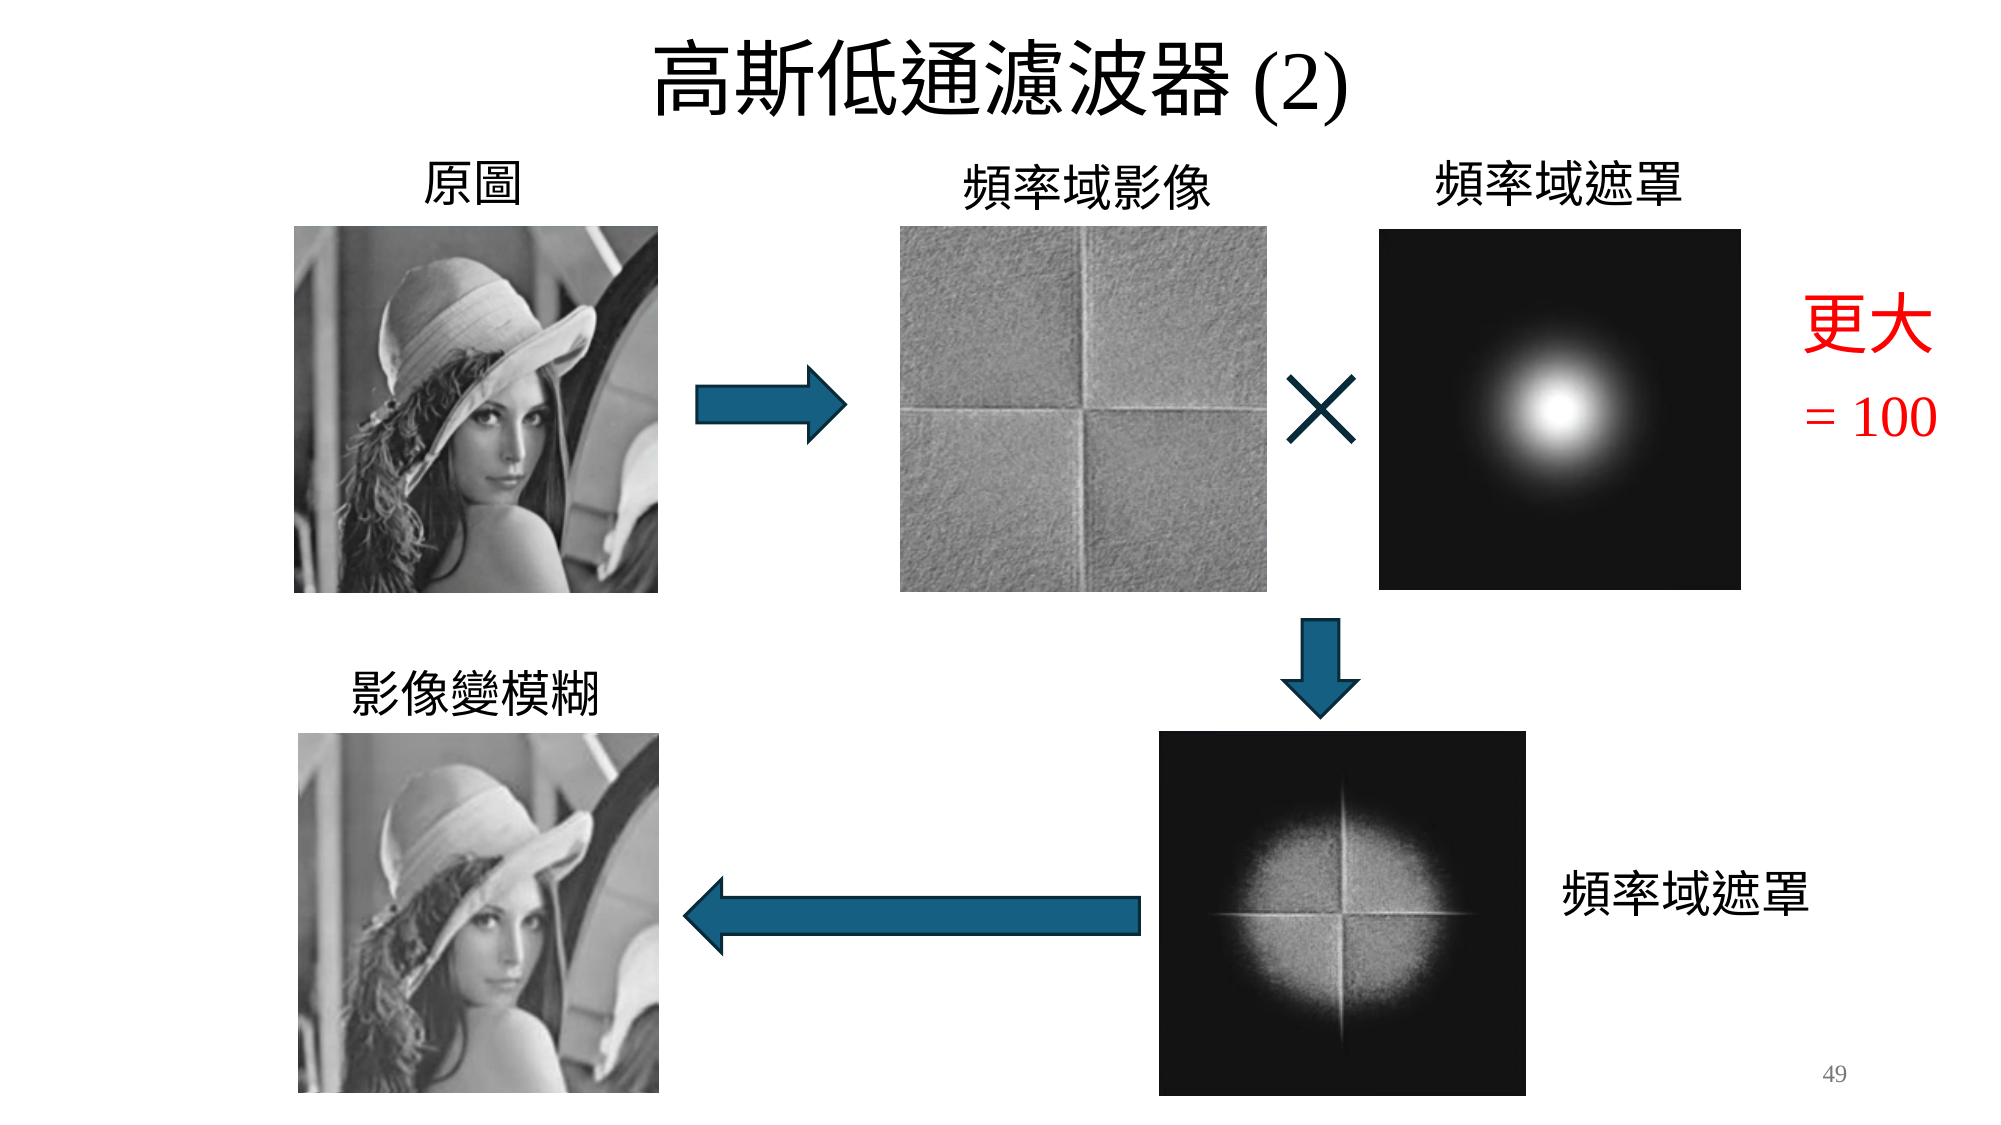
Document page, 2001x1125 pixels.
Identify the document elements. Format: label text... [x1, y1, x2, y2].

picture [900, 226, 1268, 593]
picture [294, 225, 658, 594]
text_box 頻率域遮罩 [1546, 855, 1826, 930]
text_box [1286, 374, 1357, 445]
slide_number 49 [1412, 1042, 1863, 1103]
text_box 原圖 [408, 143, 539, 219]
text_box [695, 364, 848, 446]
picture [1158, 731, 1527, 1096]
text_box 影像變模糊 [335, 655, 616, 730]
picture [1378, 228, 1742, 590]
text_box 頻率域遮罩 [1419, 145, 1700, 221]
text_box 高斯低通濾波器(2) [0, 18, 2000, 134]
text_box 頻率域影像 [947, 149, 1228, 224]
text_box [1279, 618, 1361, 720]
picture [298, 733, 659, 1094]
text_box [682, 875, 1141, 957]
text_box 更大 [1787, 274, 1951, 369]
